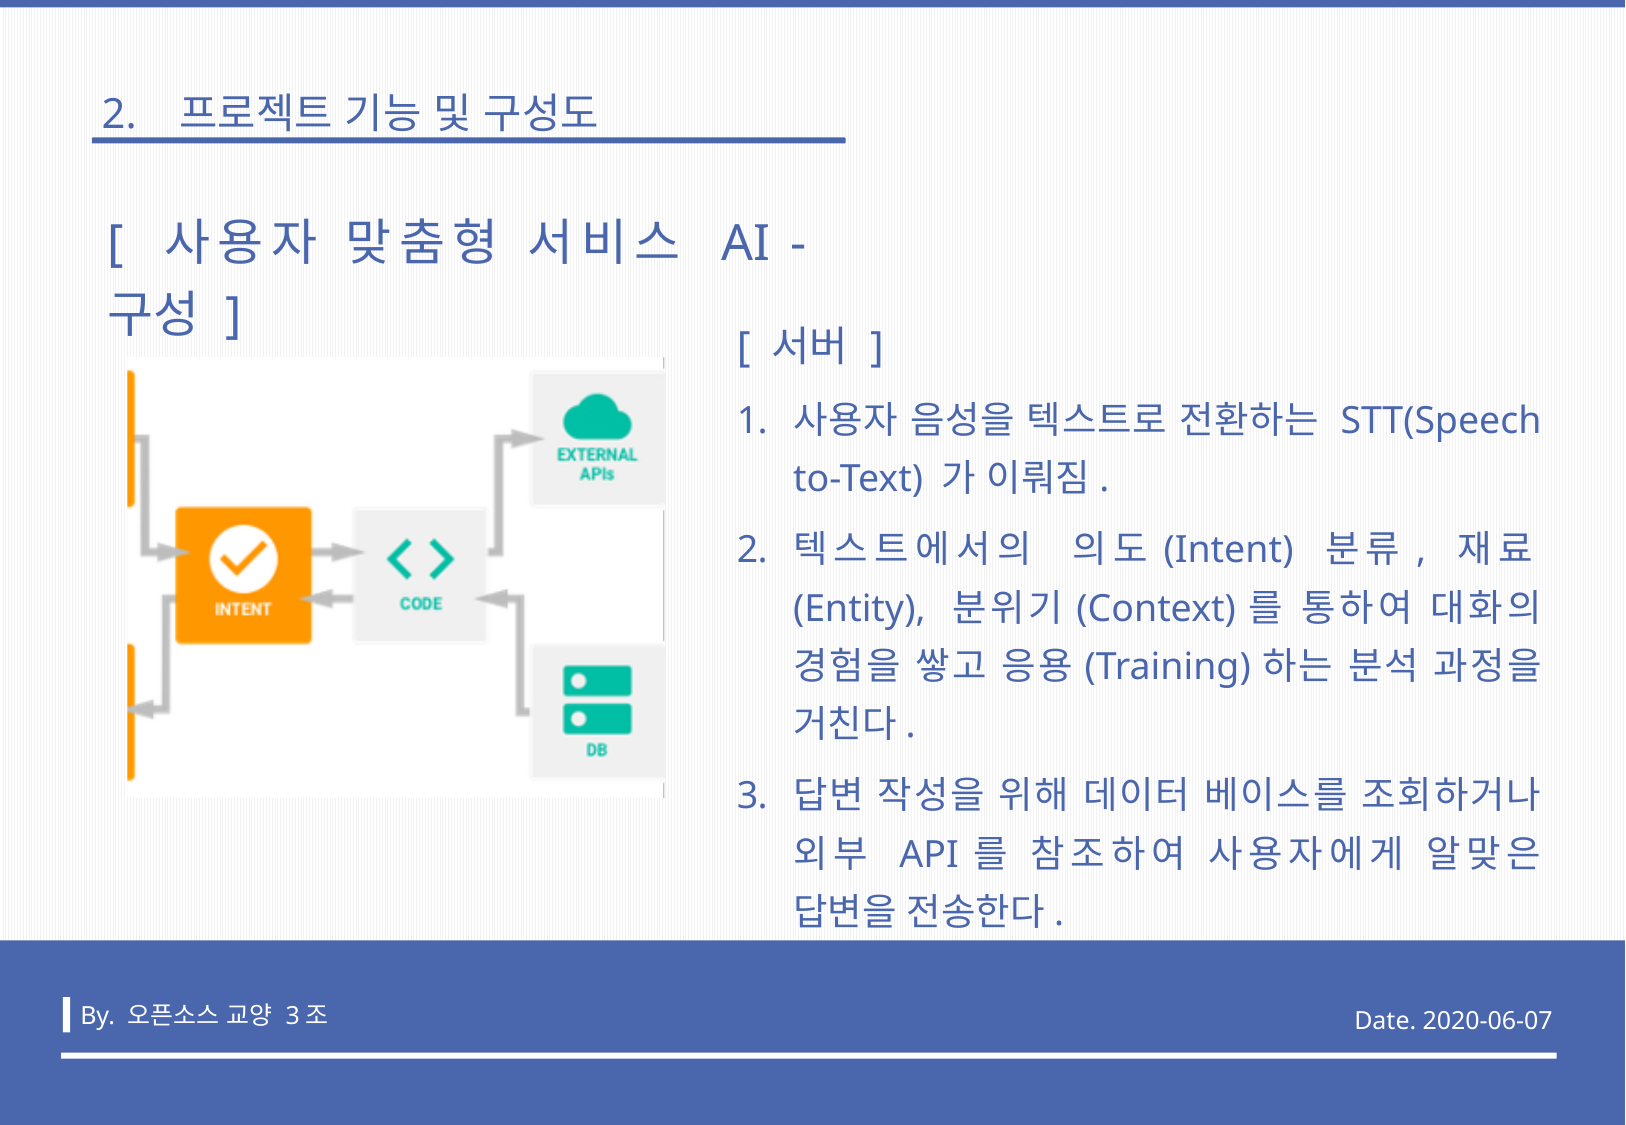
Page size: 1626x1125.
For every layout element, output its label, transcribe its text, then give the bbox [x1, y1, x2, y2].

text_box [0, 938, 1625, 1125]
text_box 2. 프로젝트 기능 및 구성도 [84, 28, 854, 146]
text_box [0, 0, 1625, 10]
picture [127, 356, 671, 798]
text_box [60, 979, 1571, 1059]
text_box [ 서버 ] 사용자 음성을 텍스트로 전환하는 STT(Speech to-Text) 가 이뤄짐. 텍스트에서의 의도(Intent) 분류, 재료(Entity), 분위기(Context)를 통하여 대화의 경험을 쌓고 응용(Training)하는 분석 과정을 거친다. 답변 작성을 위해 데이터 베이스를 조회하거나 외부 API를 참조하여 사용자에게 알맞은 답변을 전송한다. [722, 297, 1557, 941]
text_box [ 사용자 맞춤형 서비스 AI - 구성 ] [93, 190, 822, 278]
